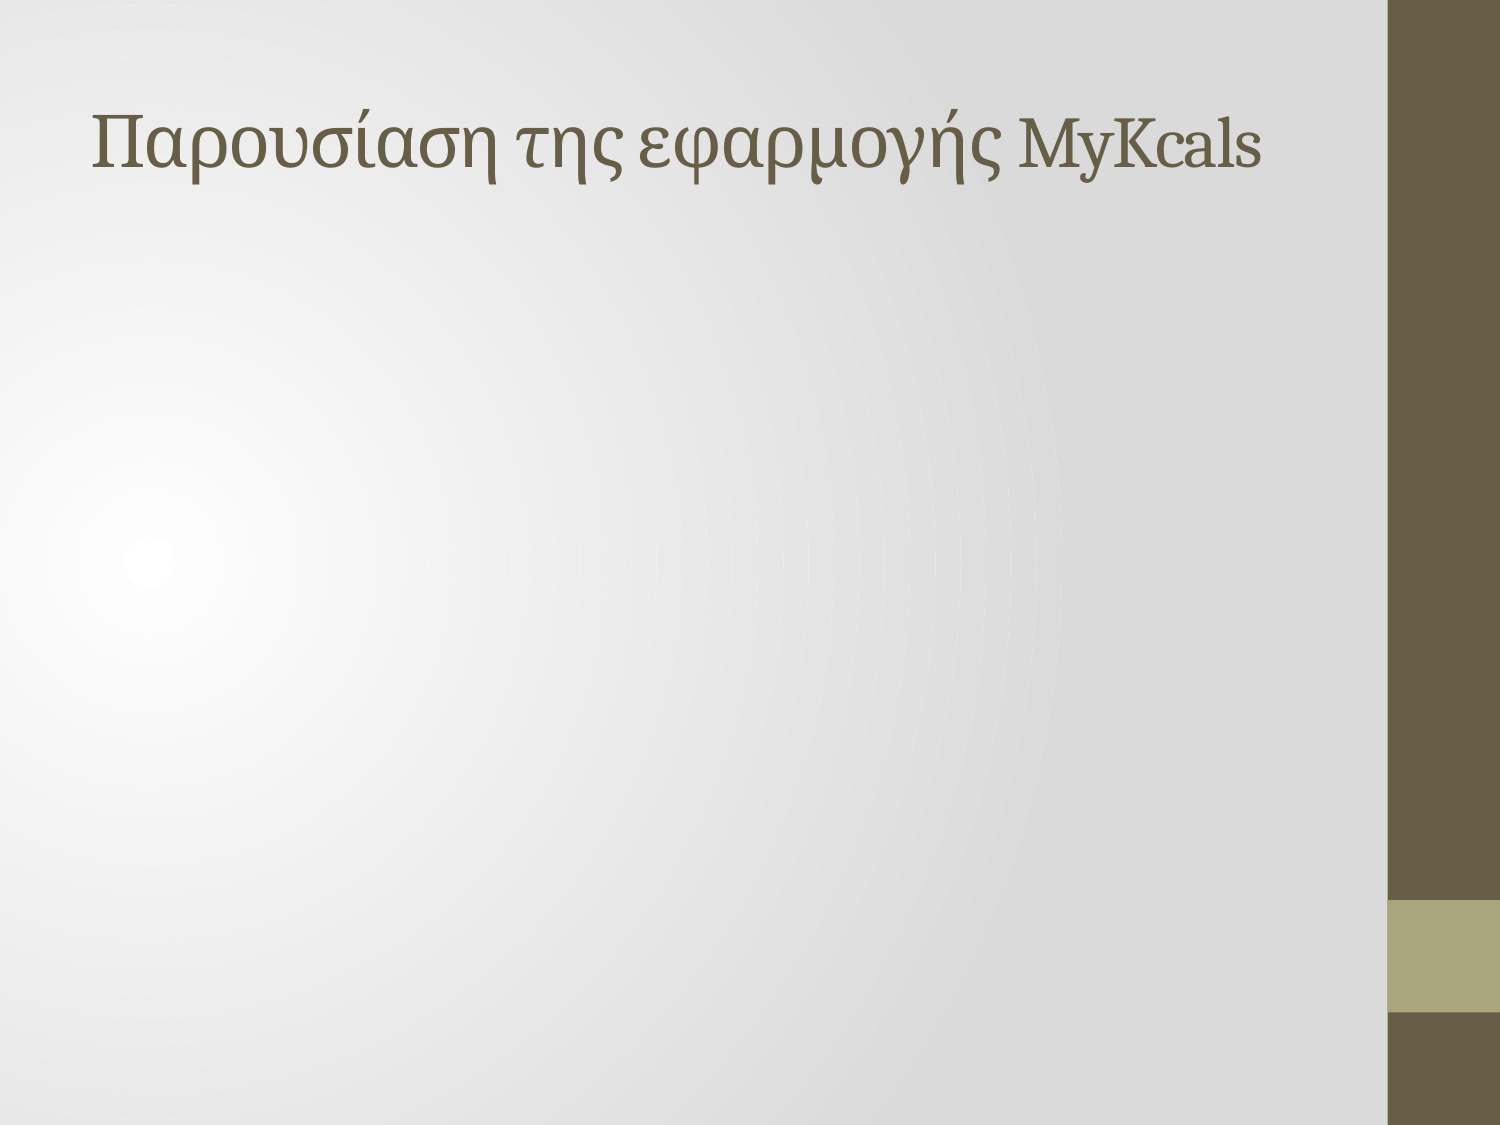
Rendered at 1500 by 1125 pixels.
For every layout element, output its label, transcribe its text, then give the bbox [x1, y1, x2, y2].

title Παρουσίαση της εφαρμογής MyKcals [75, 45, 1325, 233]
